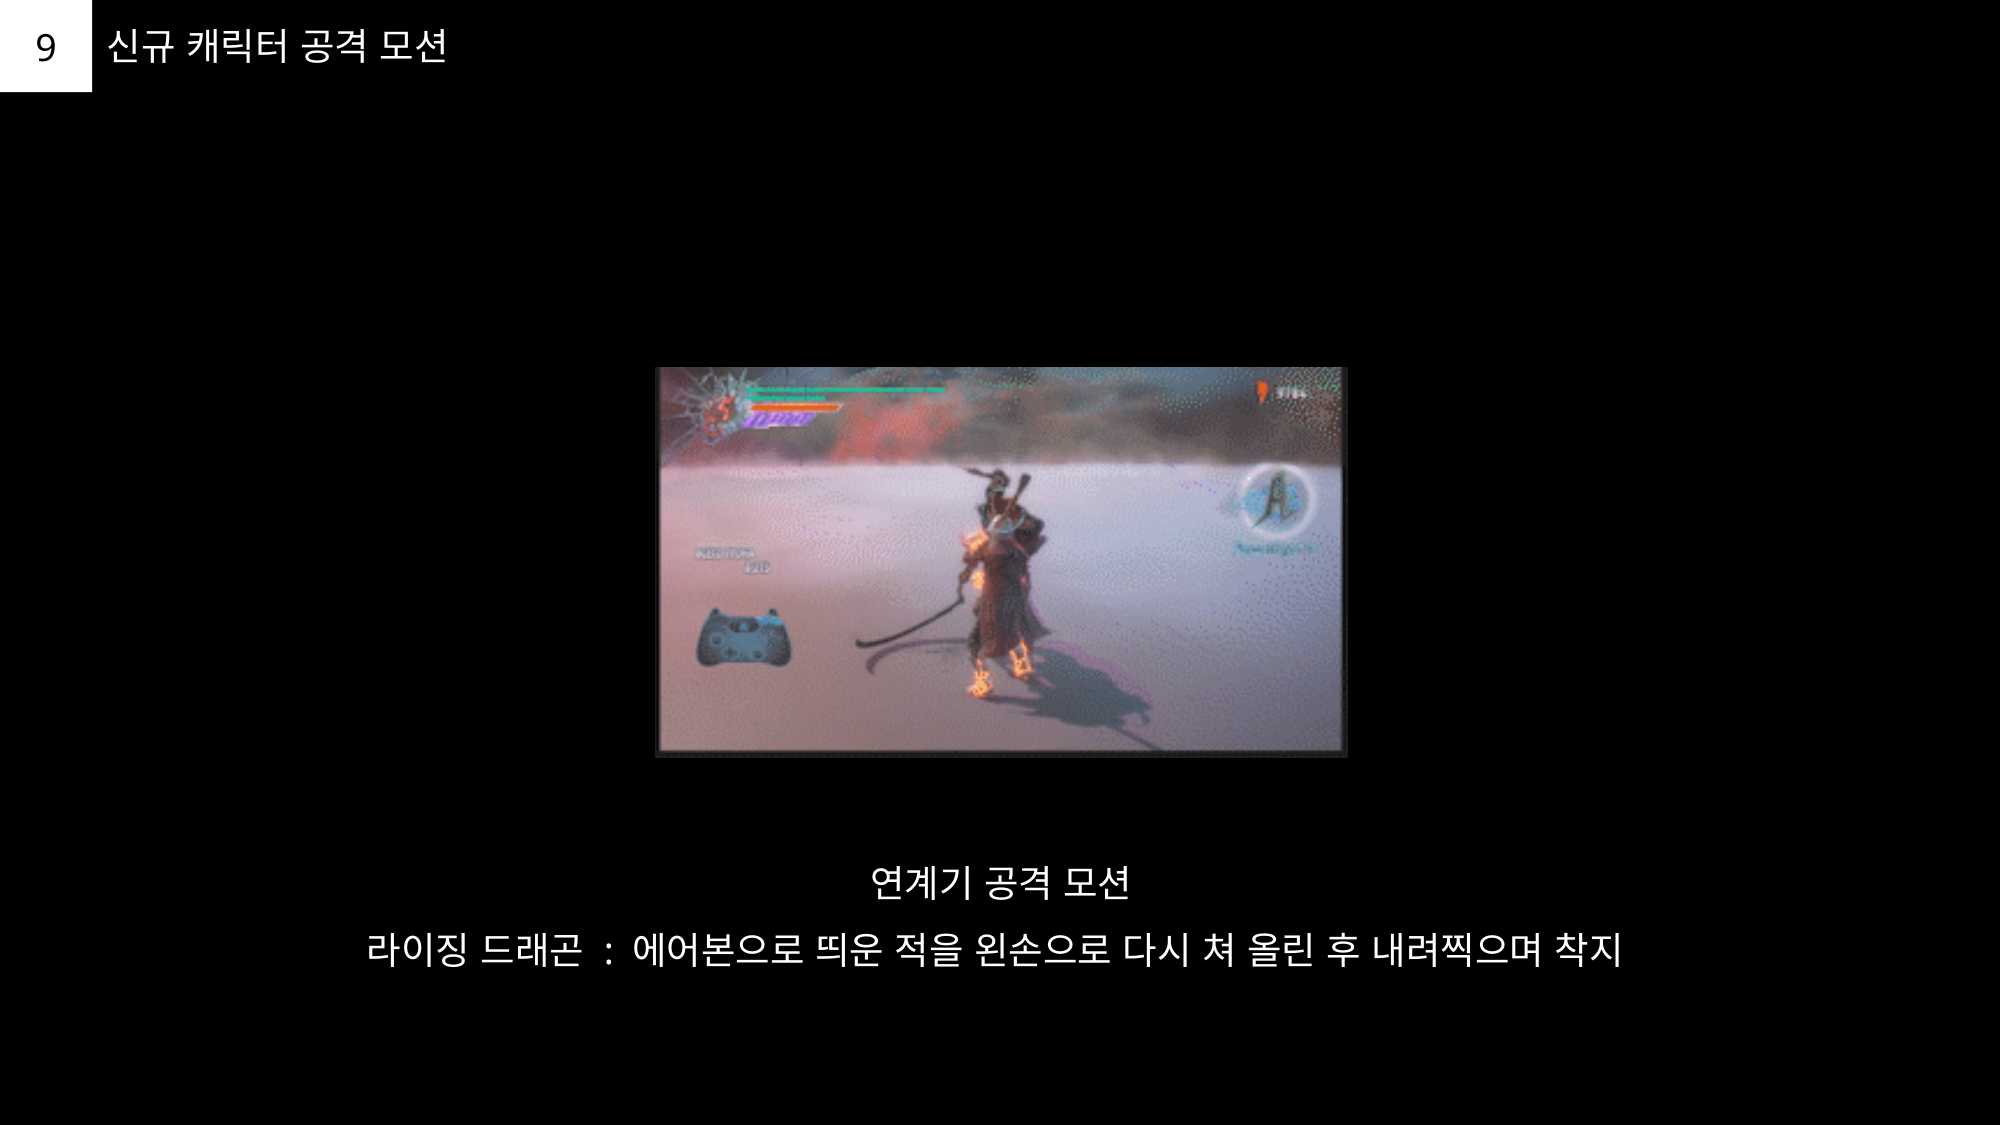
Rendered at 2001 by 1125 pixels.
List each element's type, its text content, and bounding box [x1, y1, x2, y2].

text_box 연계기 공격 모션 라이징 드래곤 : 에어본으로 띄운 적을 왼손으로 다시 쳐 올린 후 내려찍으며 착지 [351, 829, 1651, 980]
picture [655, 367, 1348, 758]
text_box 신규 캐릭터 공격 모션 [92, 15, 604, 76]
text_box 9 [0, 0, 93, 93]
